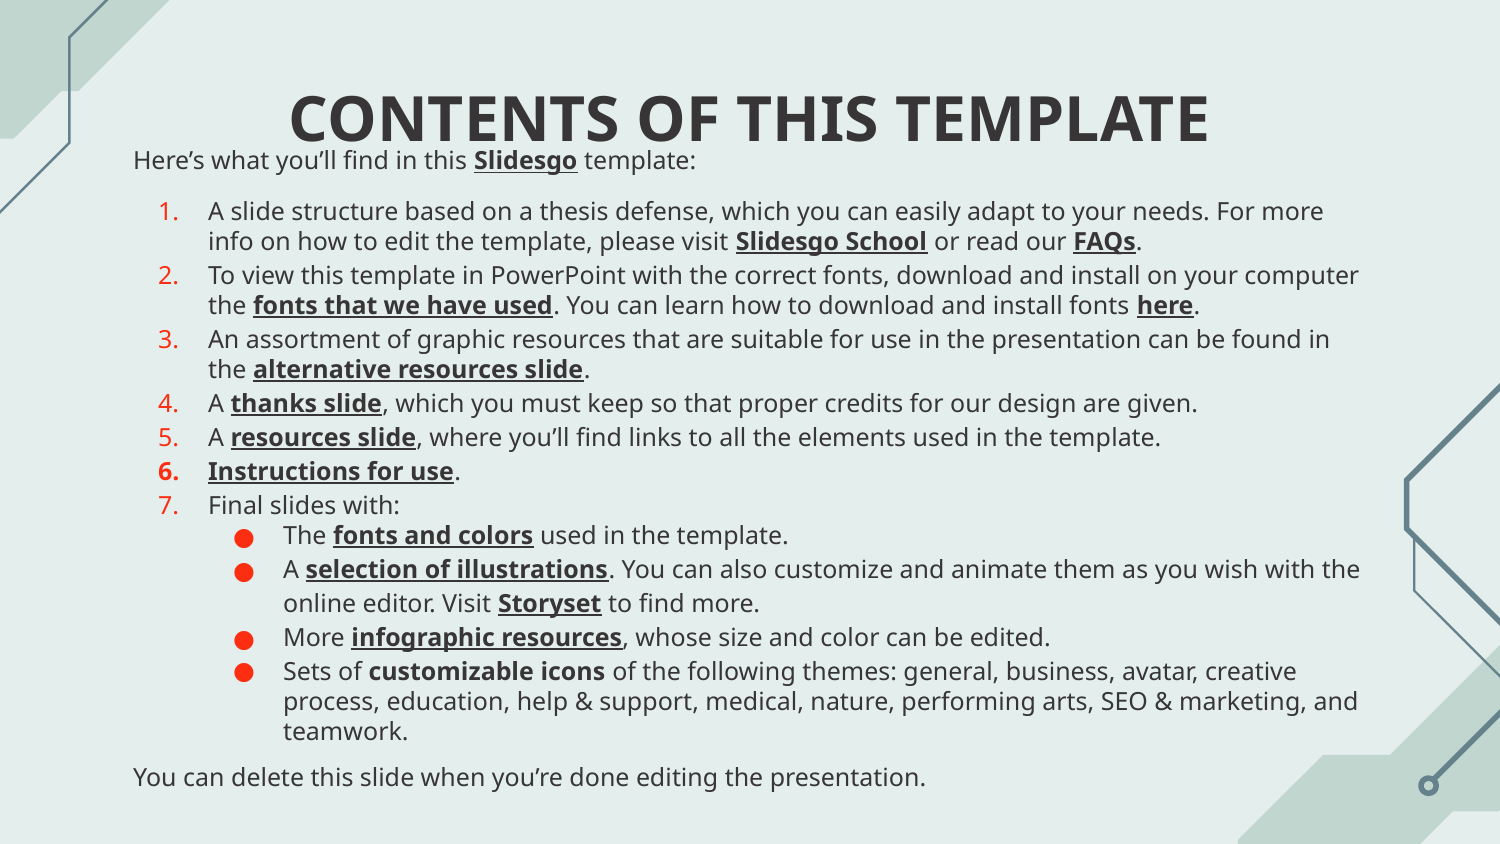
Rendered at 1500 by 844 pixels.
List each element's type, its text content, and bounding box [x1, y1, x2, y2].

title CONTENTS OF THIS TEMPLATE [118, 63, 1382, 161]
list Here’s what you’ll find in this Slidesgo template: A slide structure based on a thesis defense, which you can easily adapt to your needs. For more info on how to edit the template, please visit Slidesgo School or read our FAQs. To view this template in PowerPoint with the correct fonts, download and install on your computer the fonts that we have used. You can learn how to download and install fonts here. An assortment of graphic resources that are suitable for use in the presentation can be found in the alternative resources slide. A thanks slide, which you must keep so that proper credits for our design are given. A resources slide, where you’ll find links to all the elements used in the template. Instructions for use. Final slides with: The fonts and colors used in the template. A selection of illustrations. You can also customize and animate them as you wish with the online editor. Visit Storyset to find more. More infographic resources, whose size and color can be edited. Sets of customizable icons of the following themes: general, business, avatar, creative process, education, help & support, medical, nature, performing arts, SEO & marketing, and teamwork. You can delete this slide when you’re done editing the presentation. [118, 180, 1382, 756]
